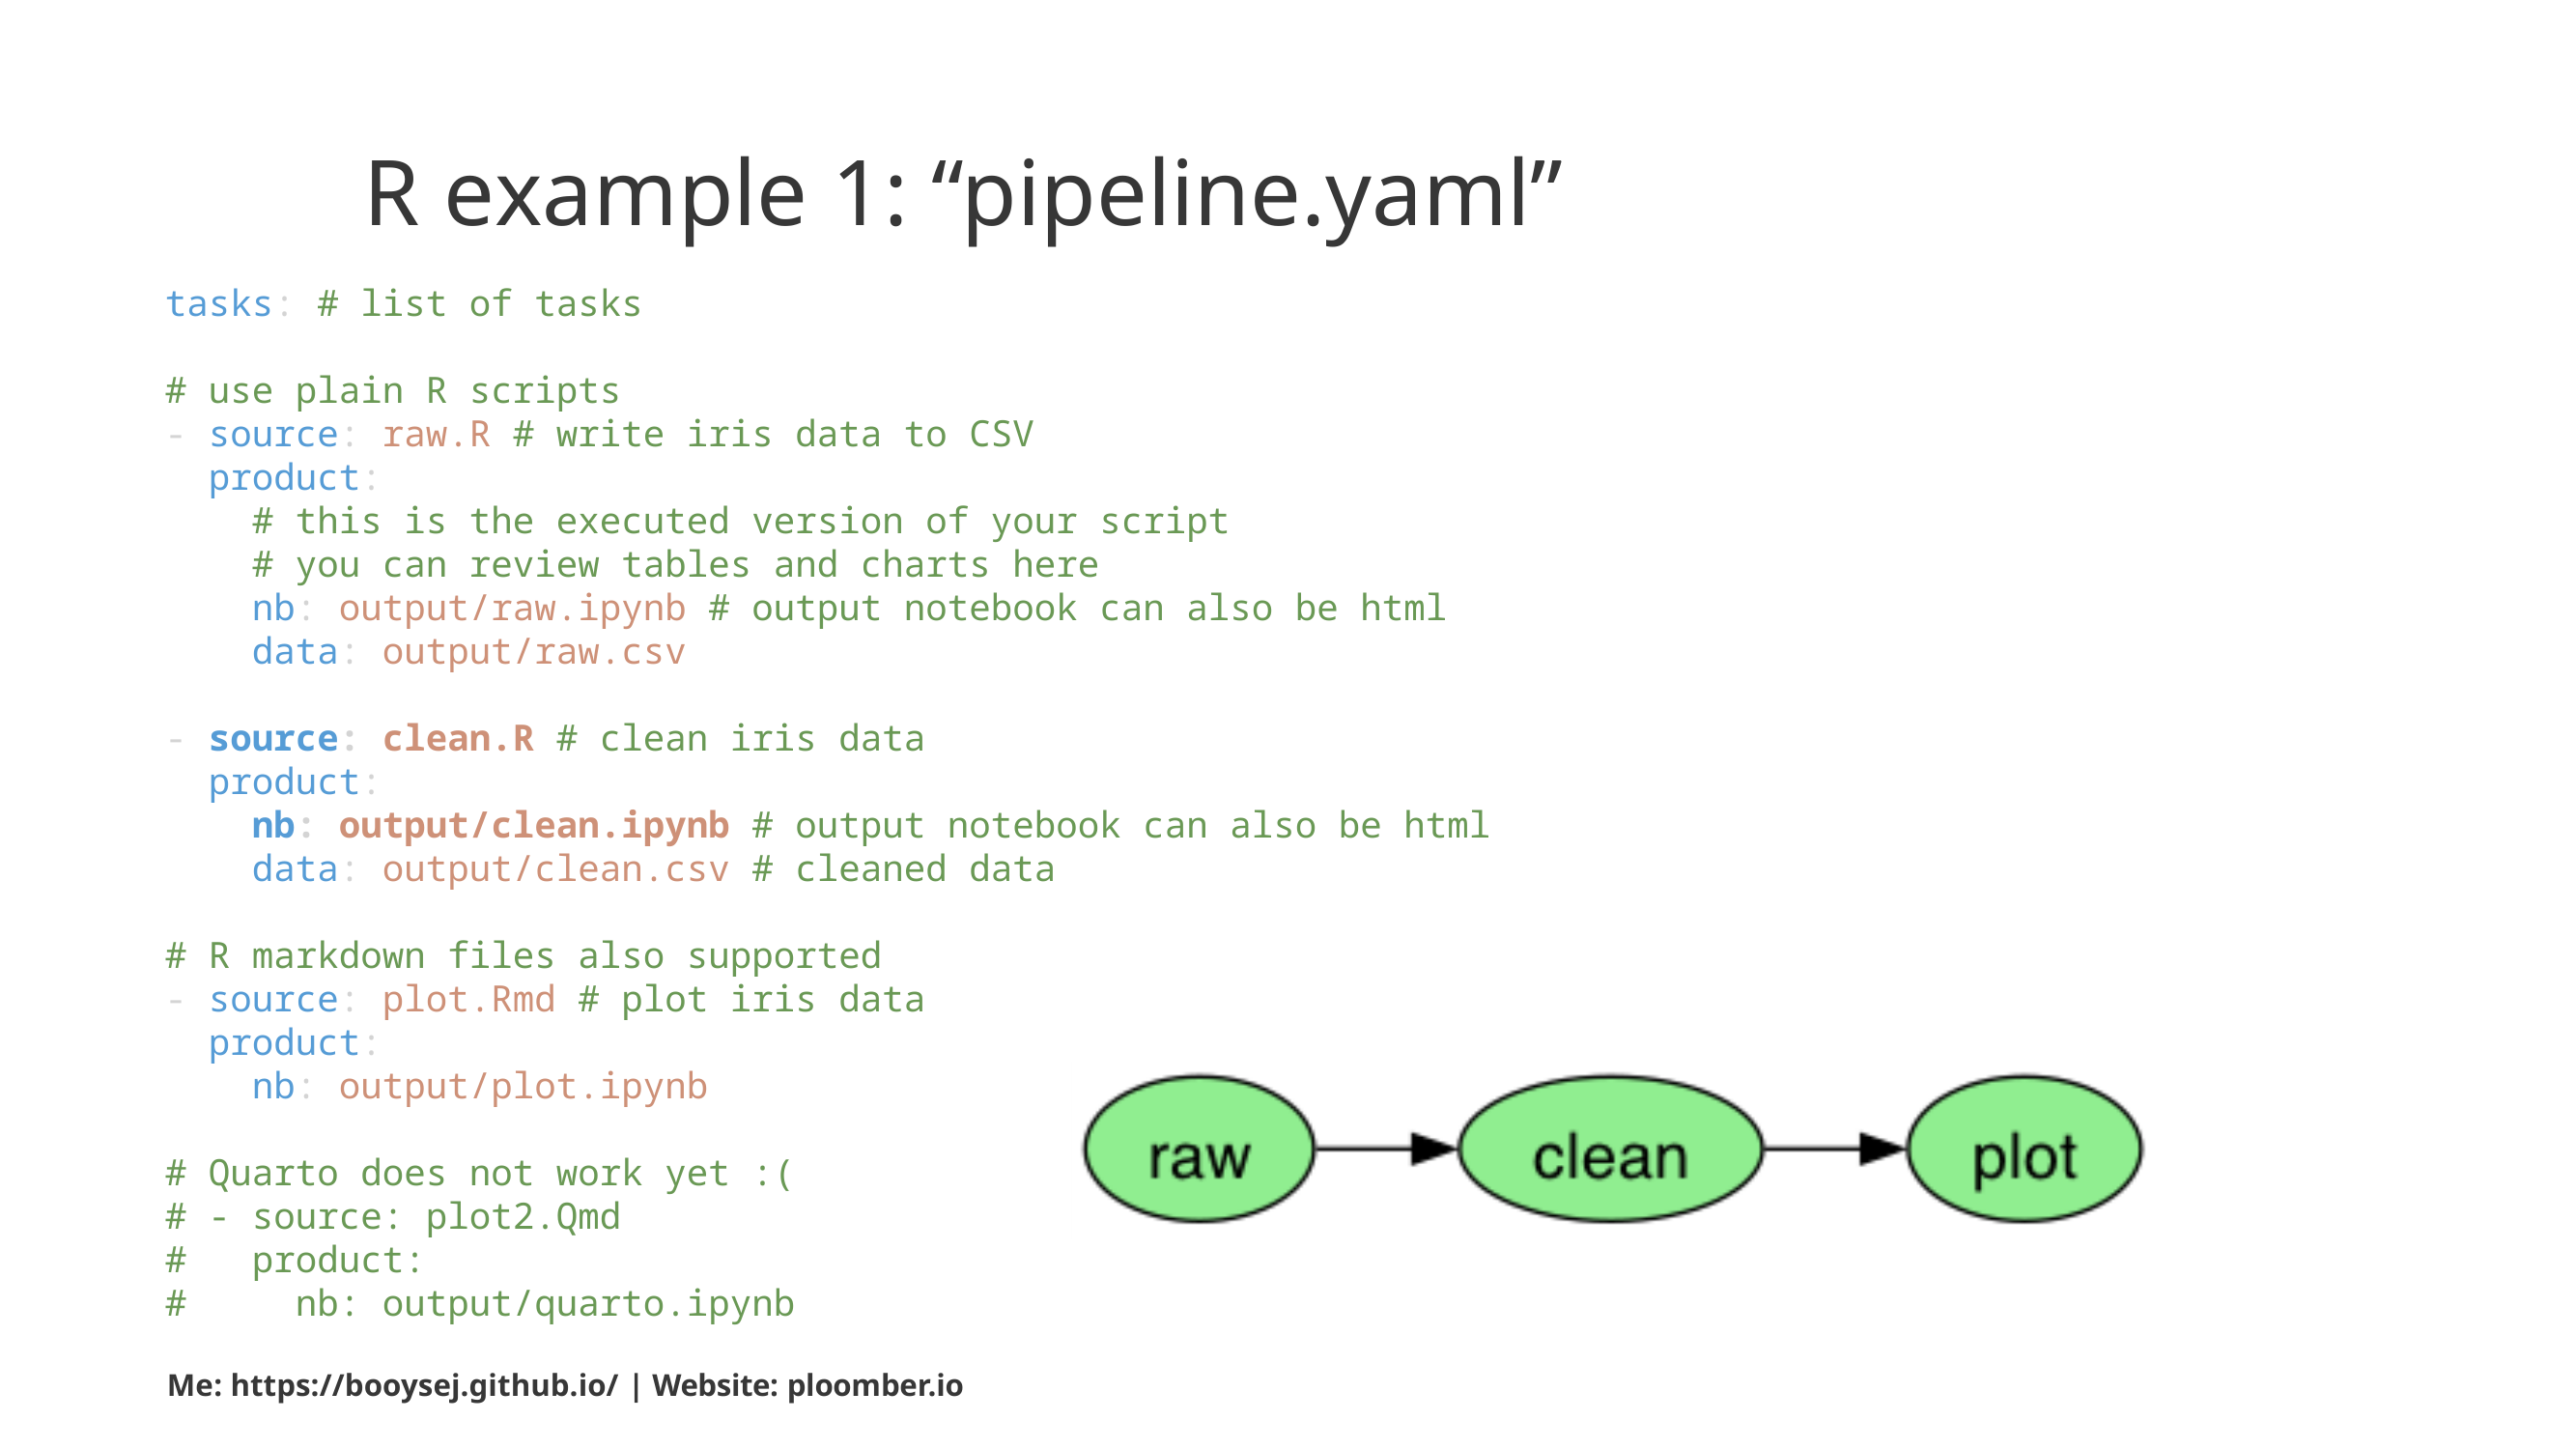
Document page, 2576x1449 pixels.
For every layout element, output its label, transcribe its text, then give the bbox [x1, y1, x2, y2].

title R example 1: “pipeline.yaml” [361, 132, 1711, 277]
footer Me: https://booysej.github.io/ | Website: ploomber.io [164, 1364, 1248, 1449]
picture [1070, 1062, 2158, 1239]
text_box tasks: # list of tasks # use plain R scripts - source: raw.R # write iris data to CSV product: # this is the executed version of your script # you can review tables and charts here nb: output/raw.ipynb # output notebook can also be html data: output/raw.csv - source: clean.R # clean iris data product: nb: output/clean.ipynb # output notebook can also be html data: output/clean.csv # cleaned data # R markdown files also supported - source: plot.Rmd # plot iris data product: nb: output/plot.ipynb # Quarto does not work yet :( # - source: plot2.Qmd # product: # nb: output/quarto.ipynb [164, 277, 2083, 1449]
